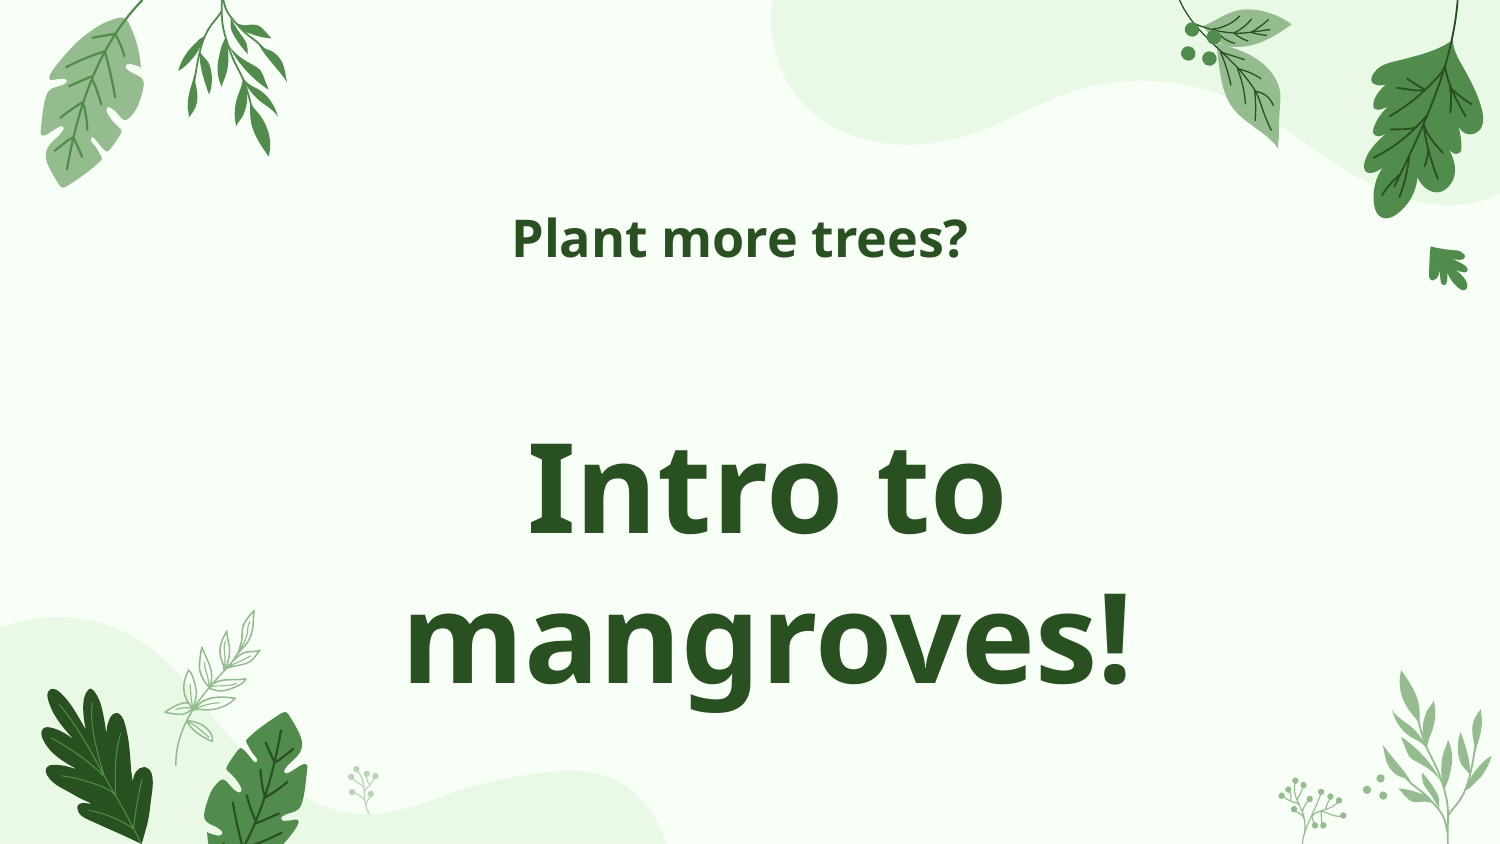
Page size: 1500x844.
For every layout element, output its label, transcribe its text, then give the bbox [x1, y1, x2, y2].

title Plant more trees? [496, 190, 1042, 310]
text_box Intro to mangroves! [353, 393, 1182, 696]
